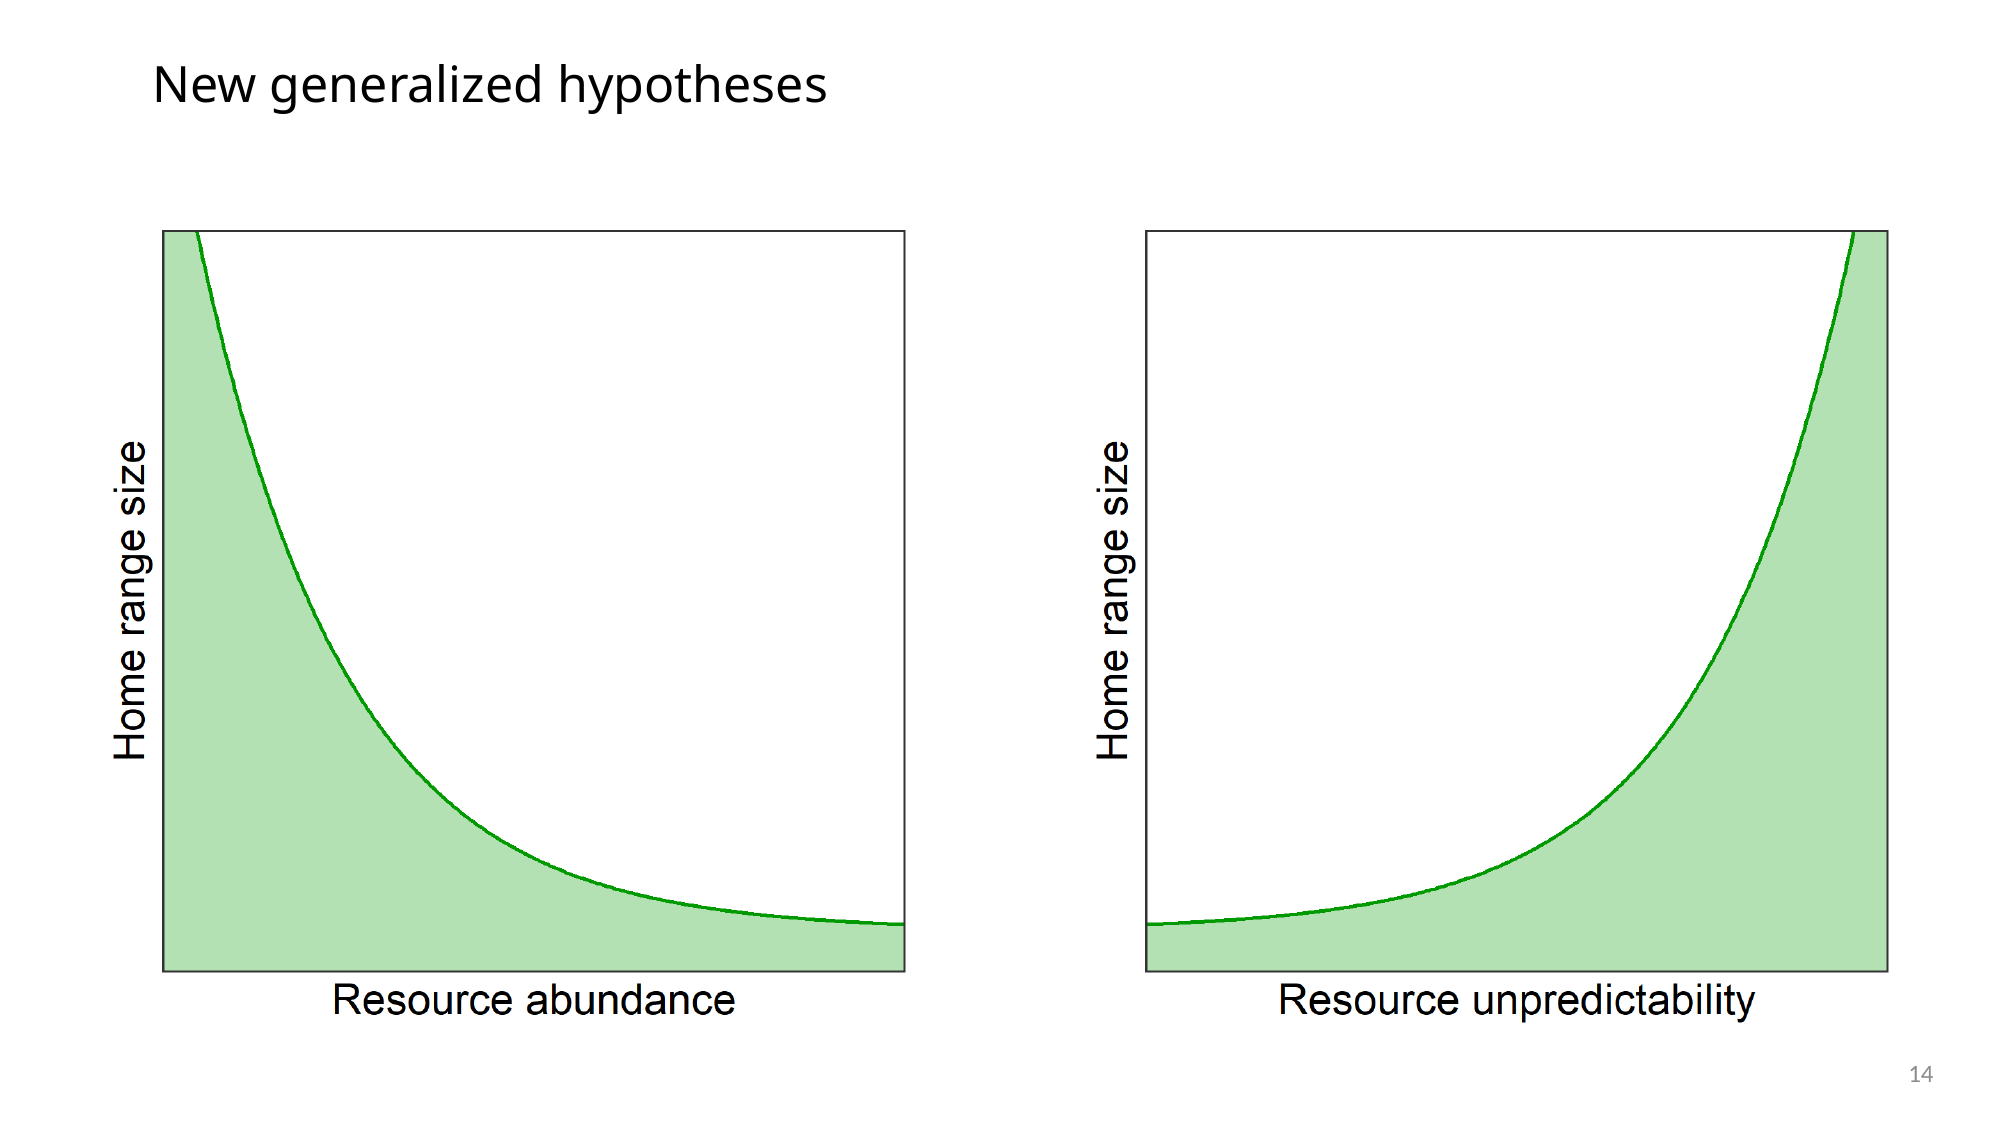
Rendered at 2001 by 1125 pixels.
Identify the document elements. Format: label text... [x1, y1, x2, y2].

picture [1074, 209, 1909, 1043]
title New generalized hypotheses [137, 59, 1863, 112]
picture [91, 209, 926, 1043]
slide_number 14 [1830, 1042, 1949, 1103]
